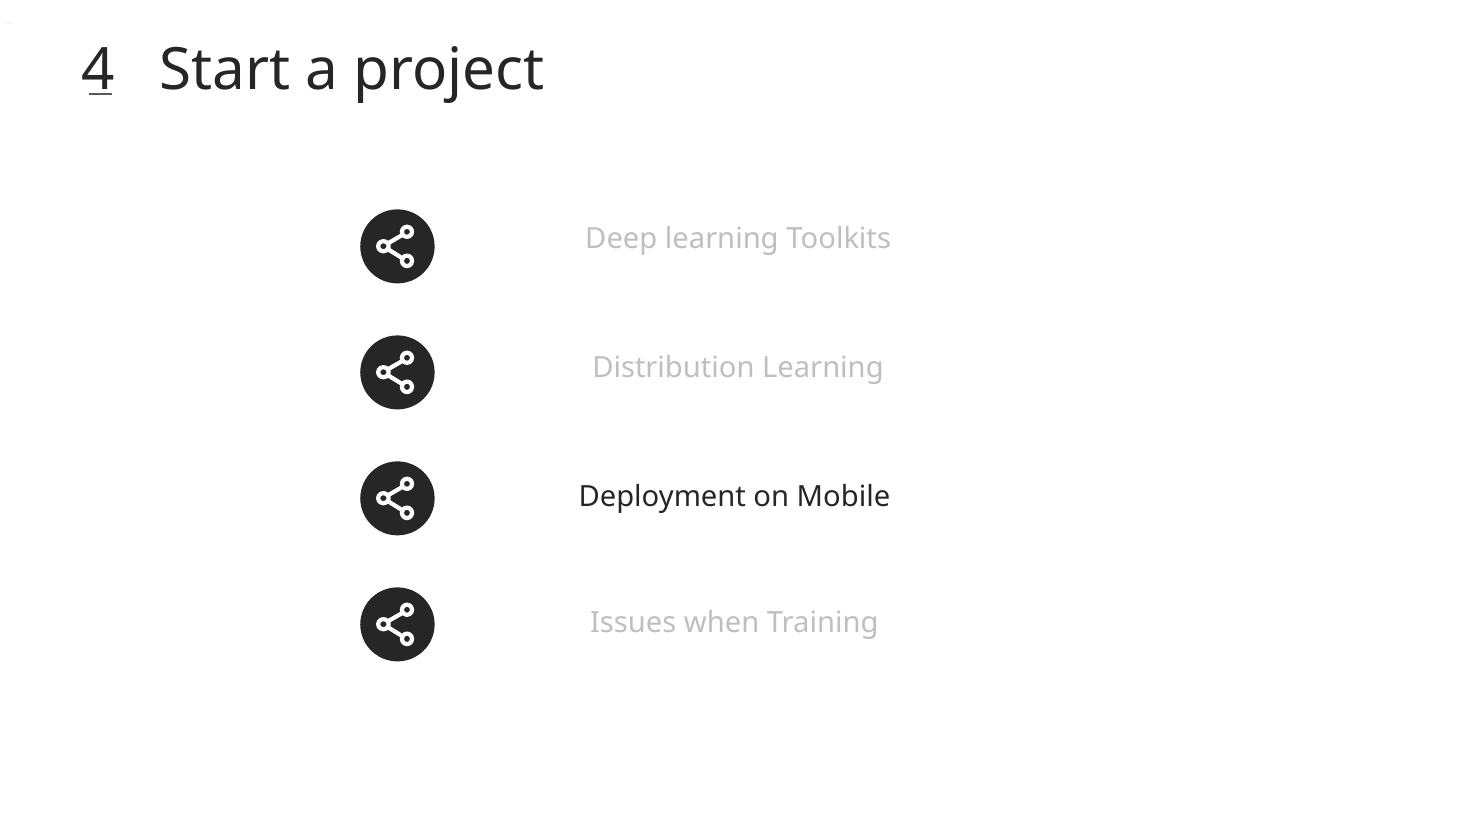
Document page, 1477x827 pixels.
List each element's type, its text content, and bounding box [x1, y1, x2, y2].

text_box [359, 209, 435, 284]
text_box Deployment on Mobile [525, 469, 951, 520]
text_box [359, 587, 435, 662]
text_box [359, 461, 435, 536]
text_box Deep learning Toolkits [481, 211, 996, 262]
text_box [359, 335, 435, 410]
text_box Issues when Training [525, 595, 951, 646]
text_box Distribution Learning [481, 340, 996, 391]
text_box 4 Start a project [5, 23, 621, 109]
